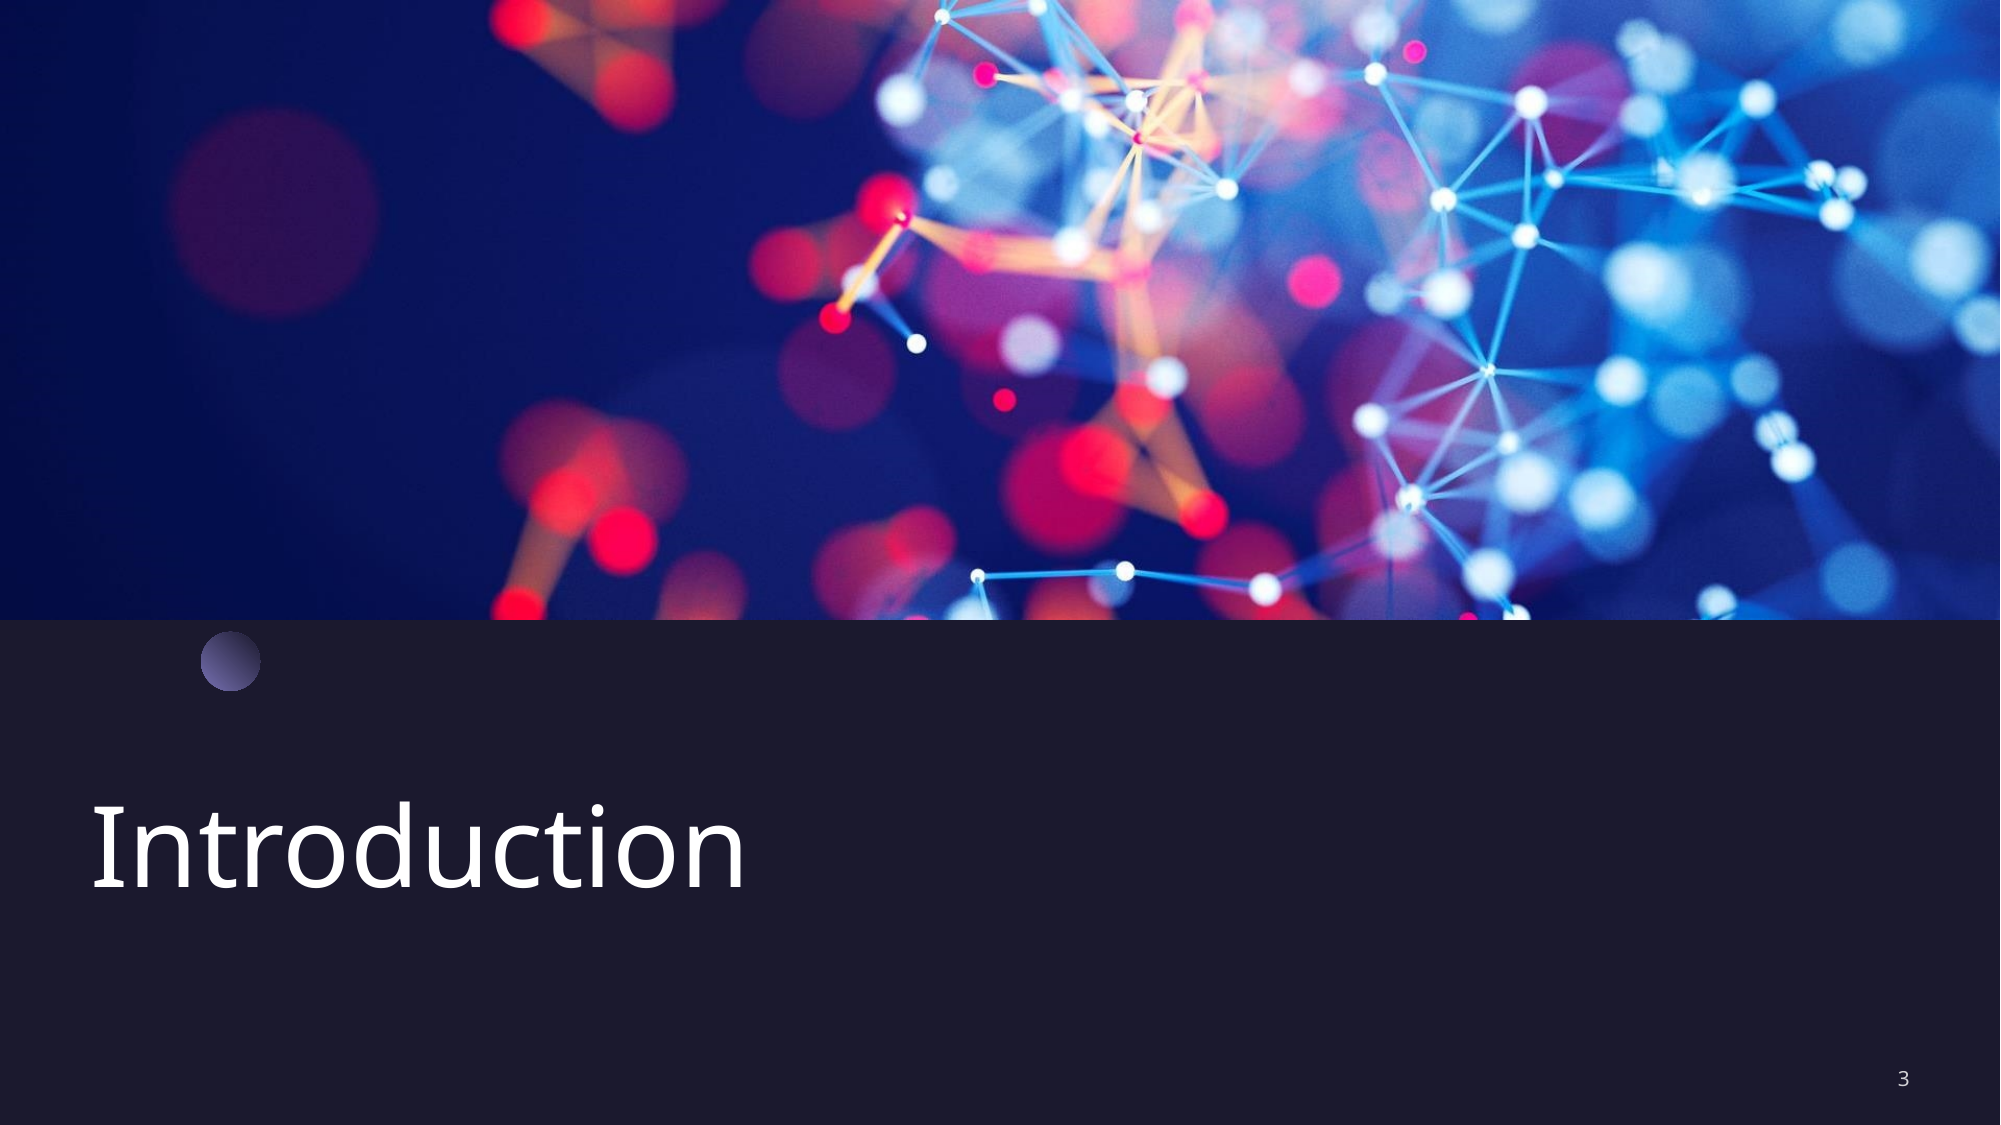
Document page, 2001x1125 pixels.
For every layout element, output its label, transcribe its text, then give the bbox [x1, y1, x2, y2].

slide_number 3 [1632, 1067, 1910, 1093]
picture [0, 0, 2000, 620]
title Introduction [90, 663, 1914, 1039]
